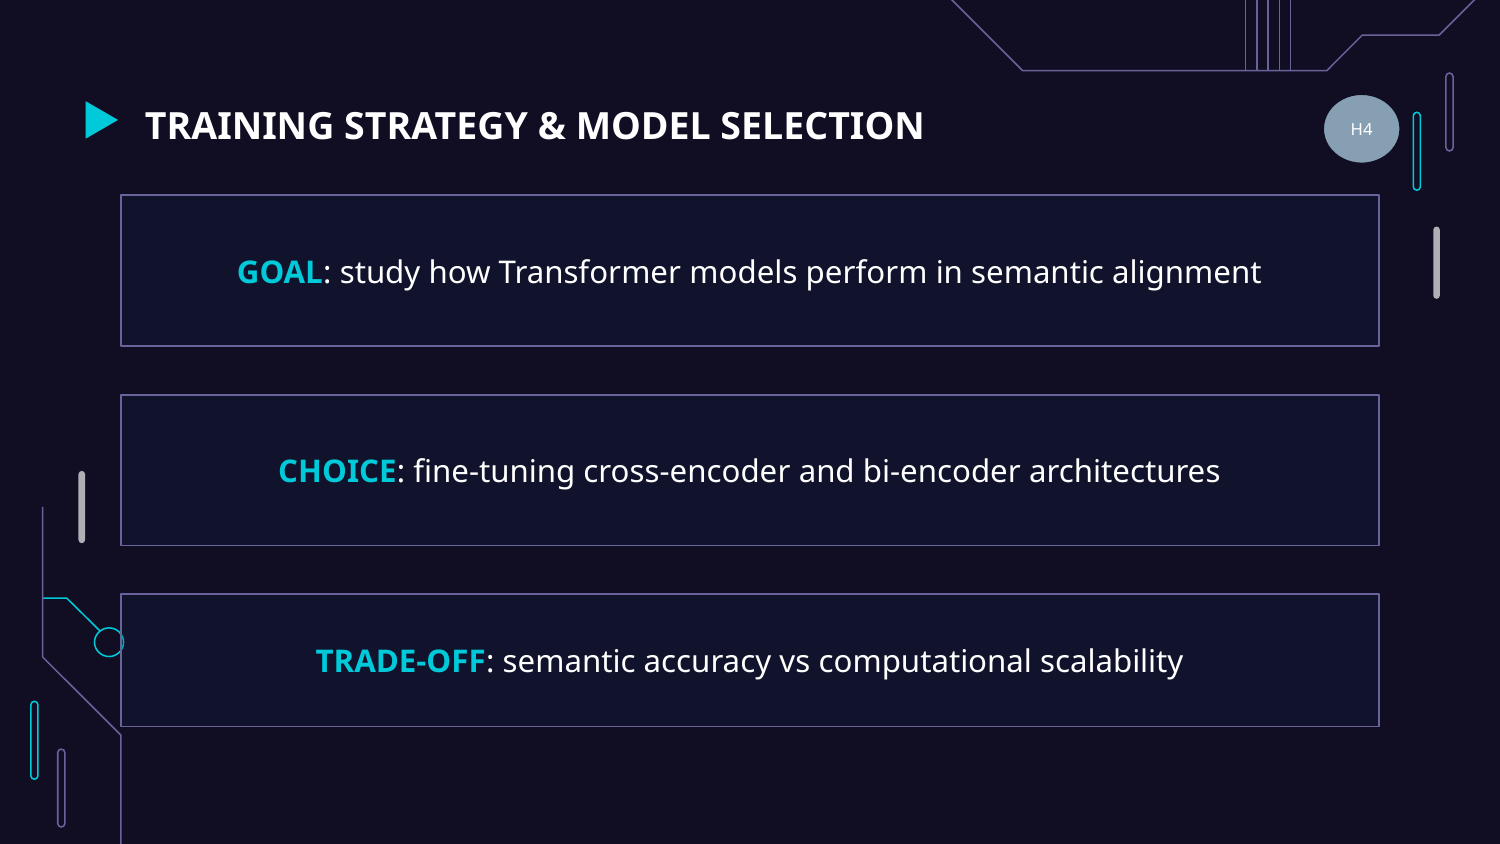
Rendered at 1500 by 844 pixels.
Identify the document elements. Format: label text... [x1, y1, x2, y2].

text_box GOAL: study how Transformer models perform in semantic alignment [121, 195, 1379, 347]
text_box TRADE-OFF: semantic accuracy vs computational scalability [121, 594, 1379, 727]
title TRAINING STRATEGY & MODEL SELECTION [130, 79, 1045, 178]
text_box H4 [1323, 94, 1401, 164]
text_box CHOICE: fine-tuning cross-encoder and bi-encoder architectures [121, 394, 1379, 546]
